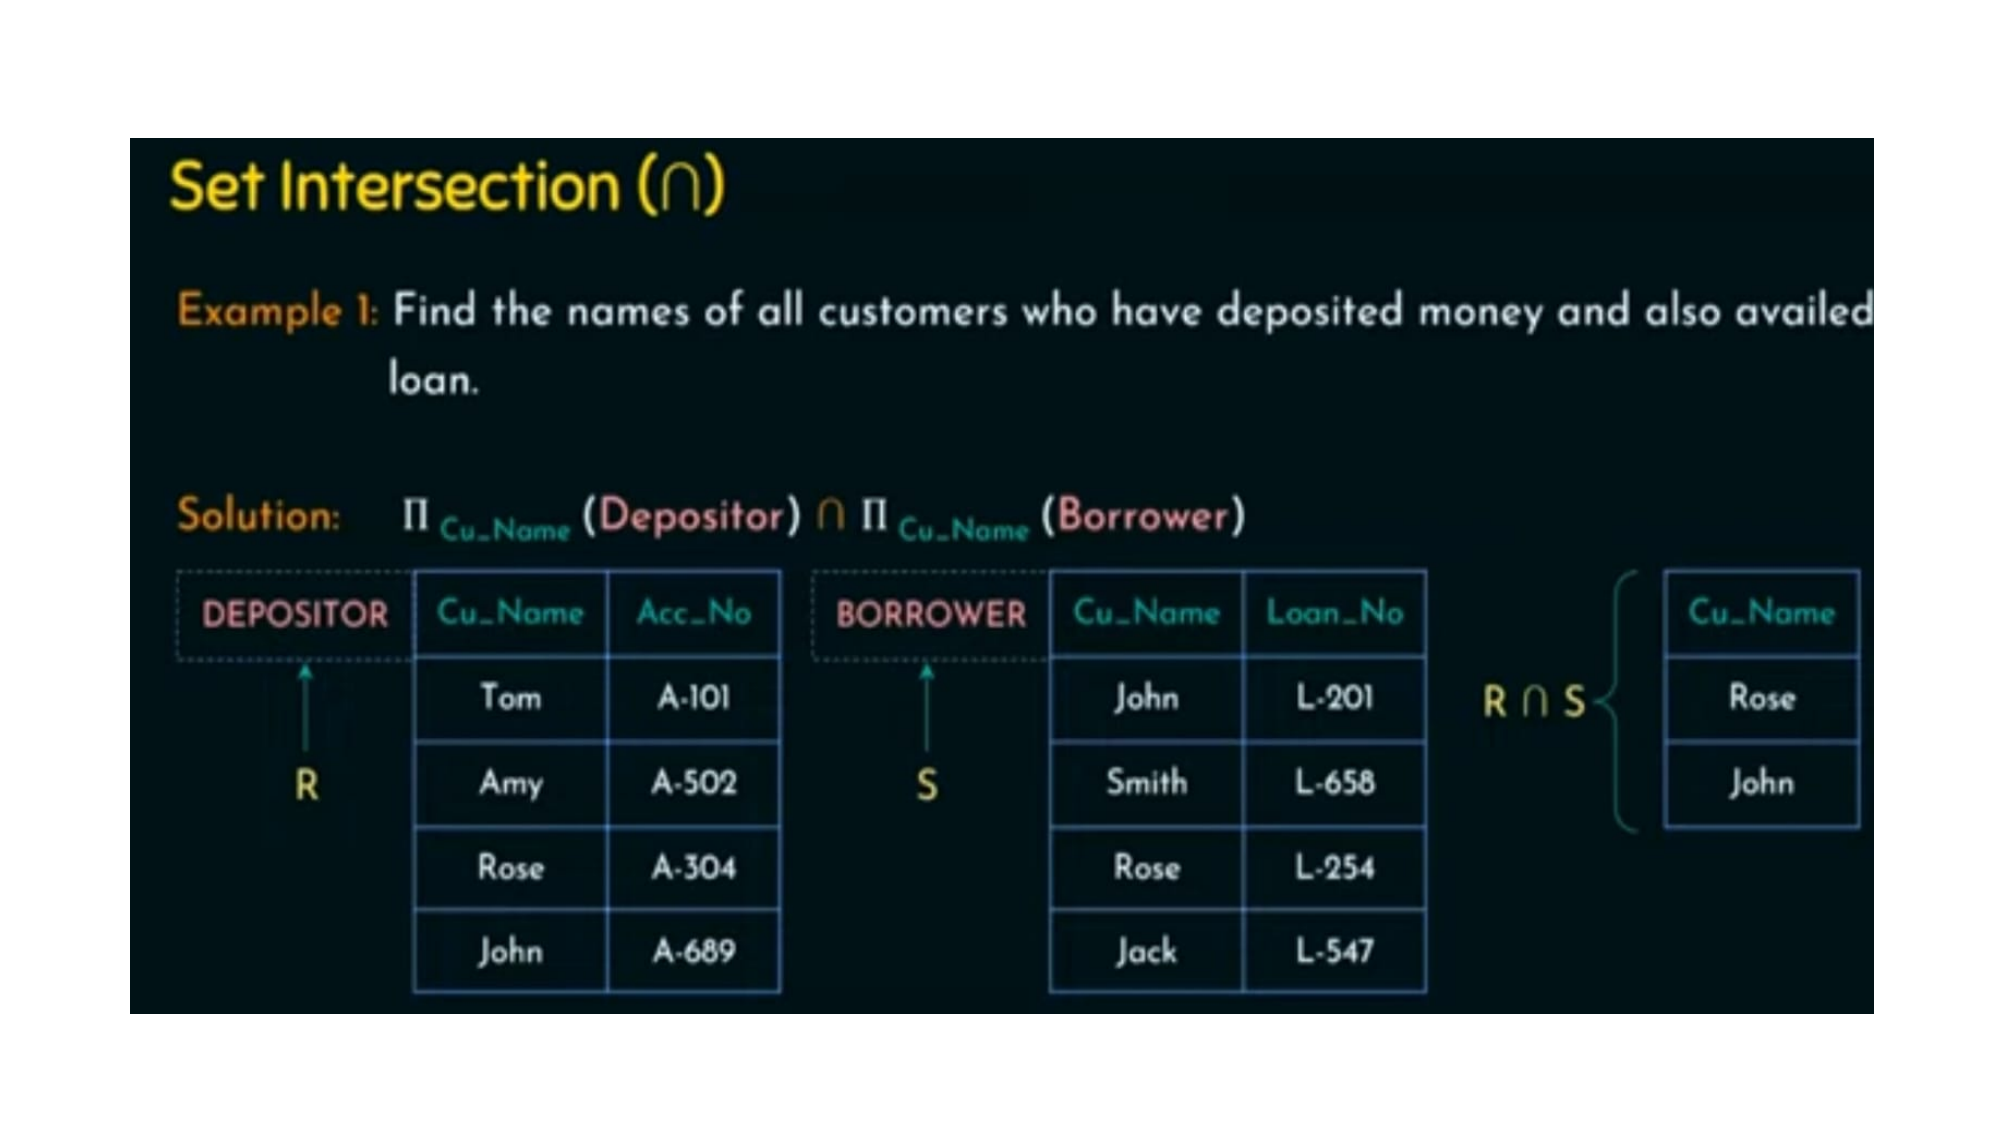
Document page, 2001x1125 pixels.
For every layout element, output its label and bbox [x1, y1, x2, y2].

list [130, 138, 1874, 1014]
